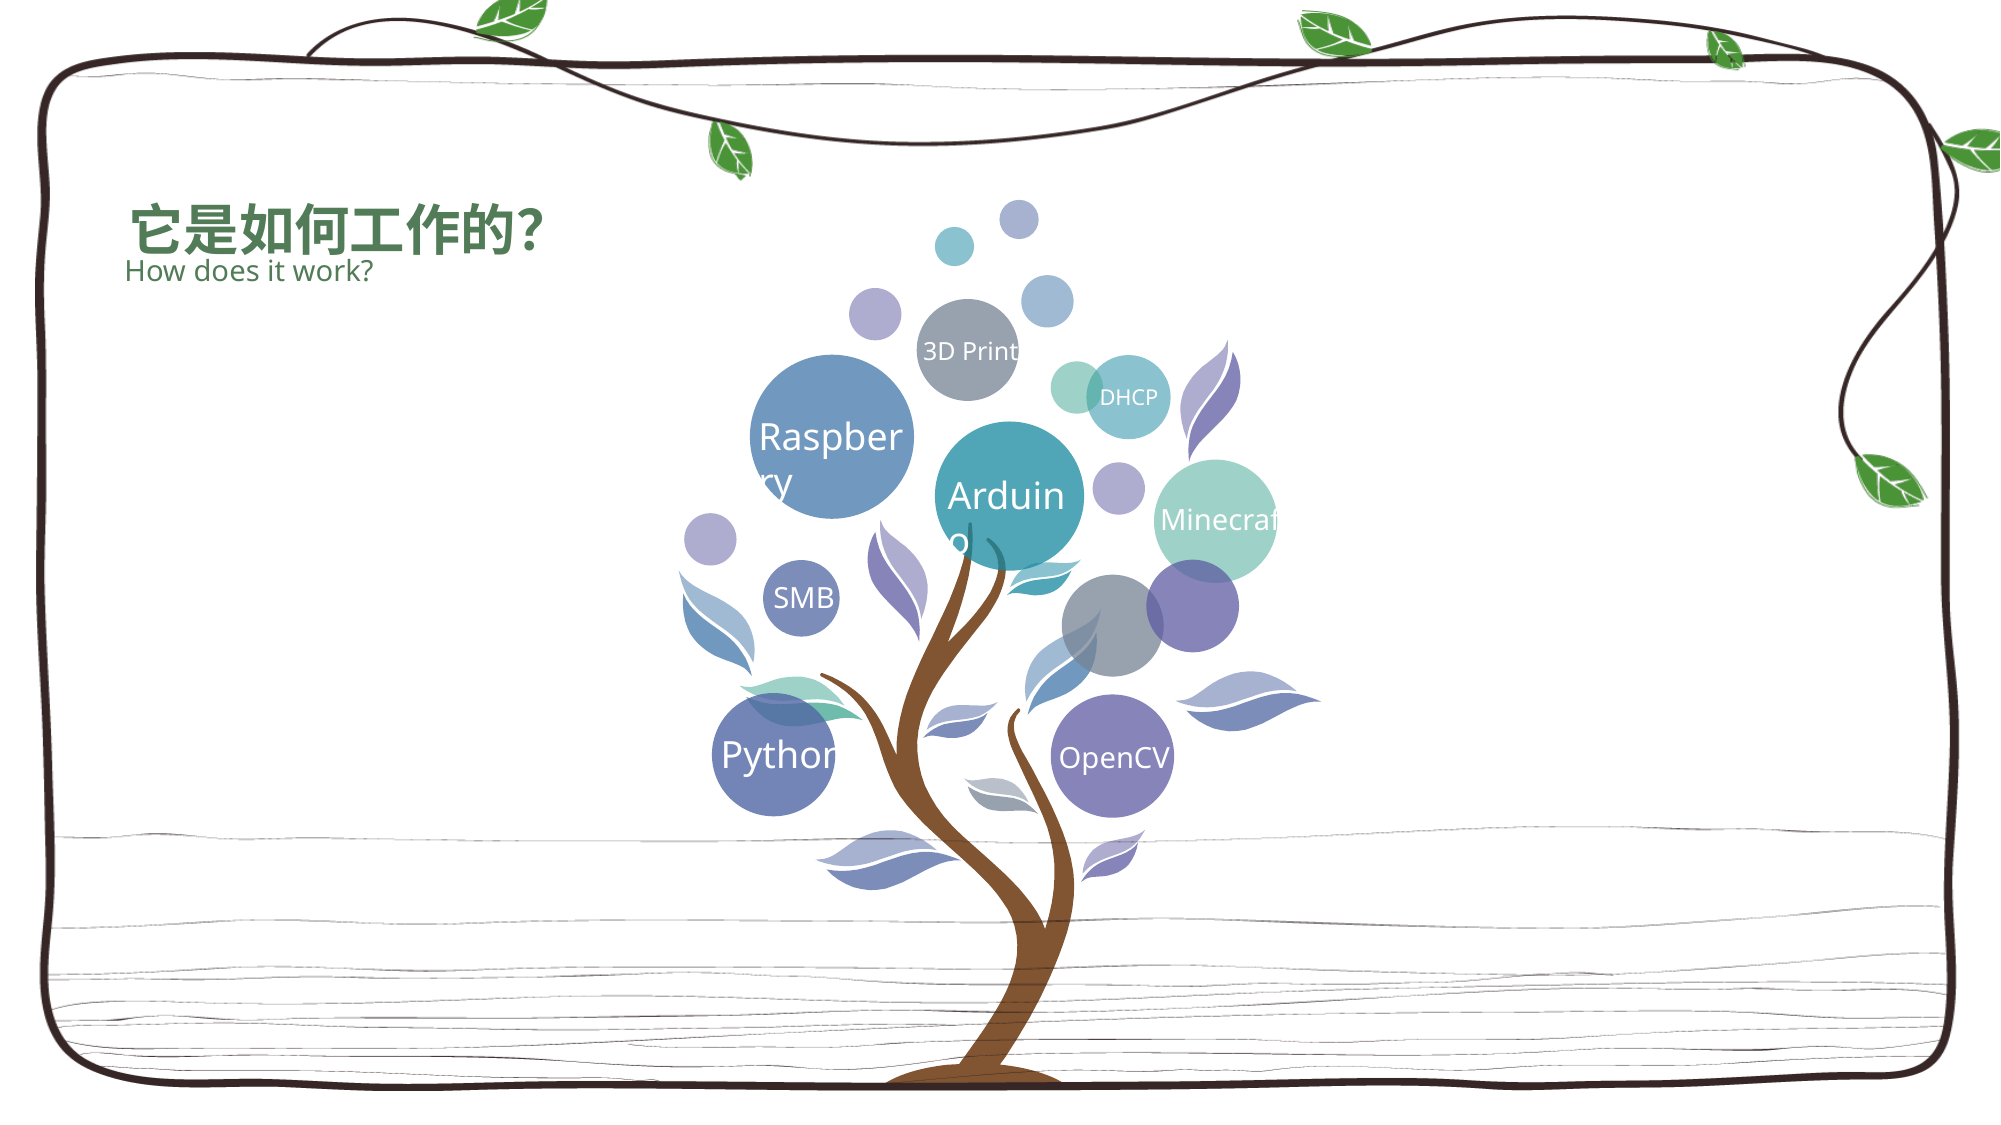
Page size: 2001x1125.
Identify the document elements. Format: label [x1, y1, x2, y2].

picture [35, 0, 2000, 1092]
text_box [102, 154, 726, 296]
